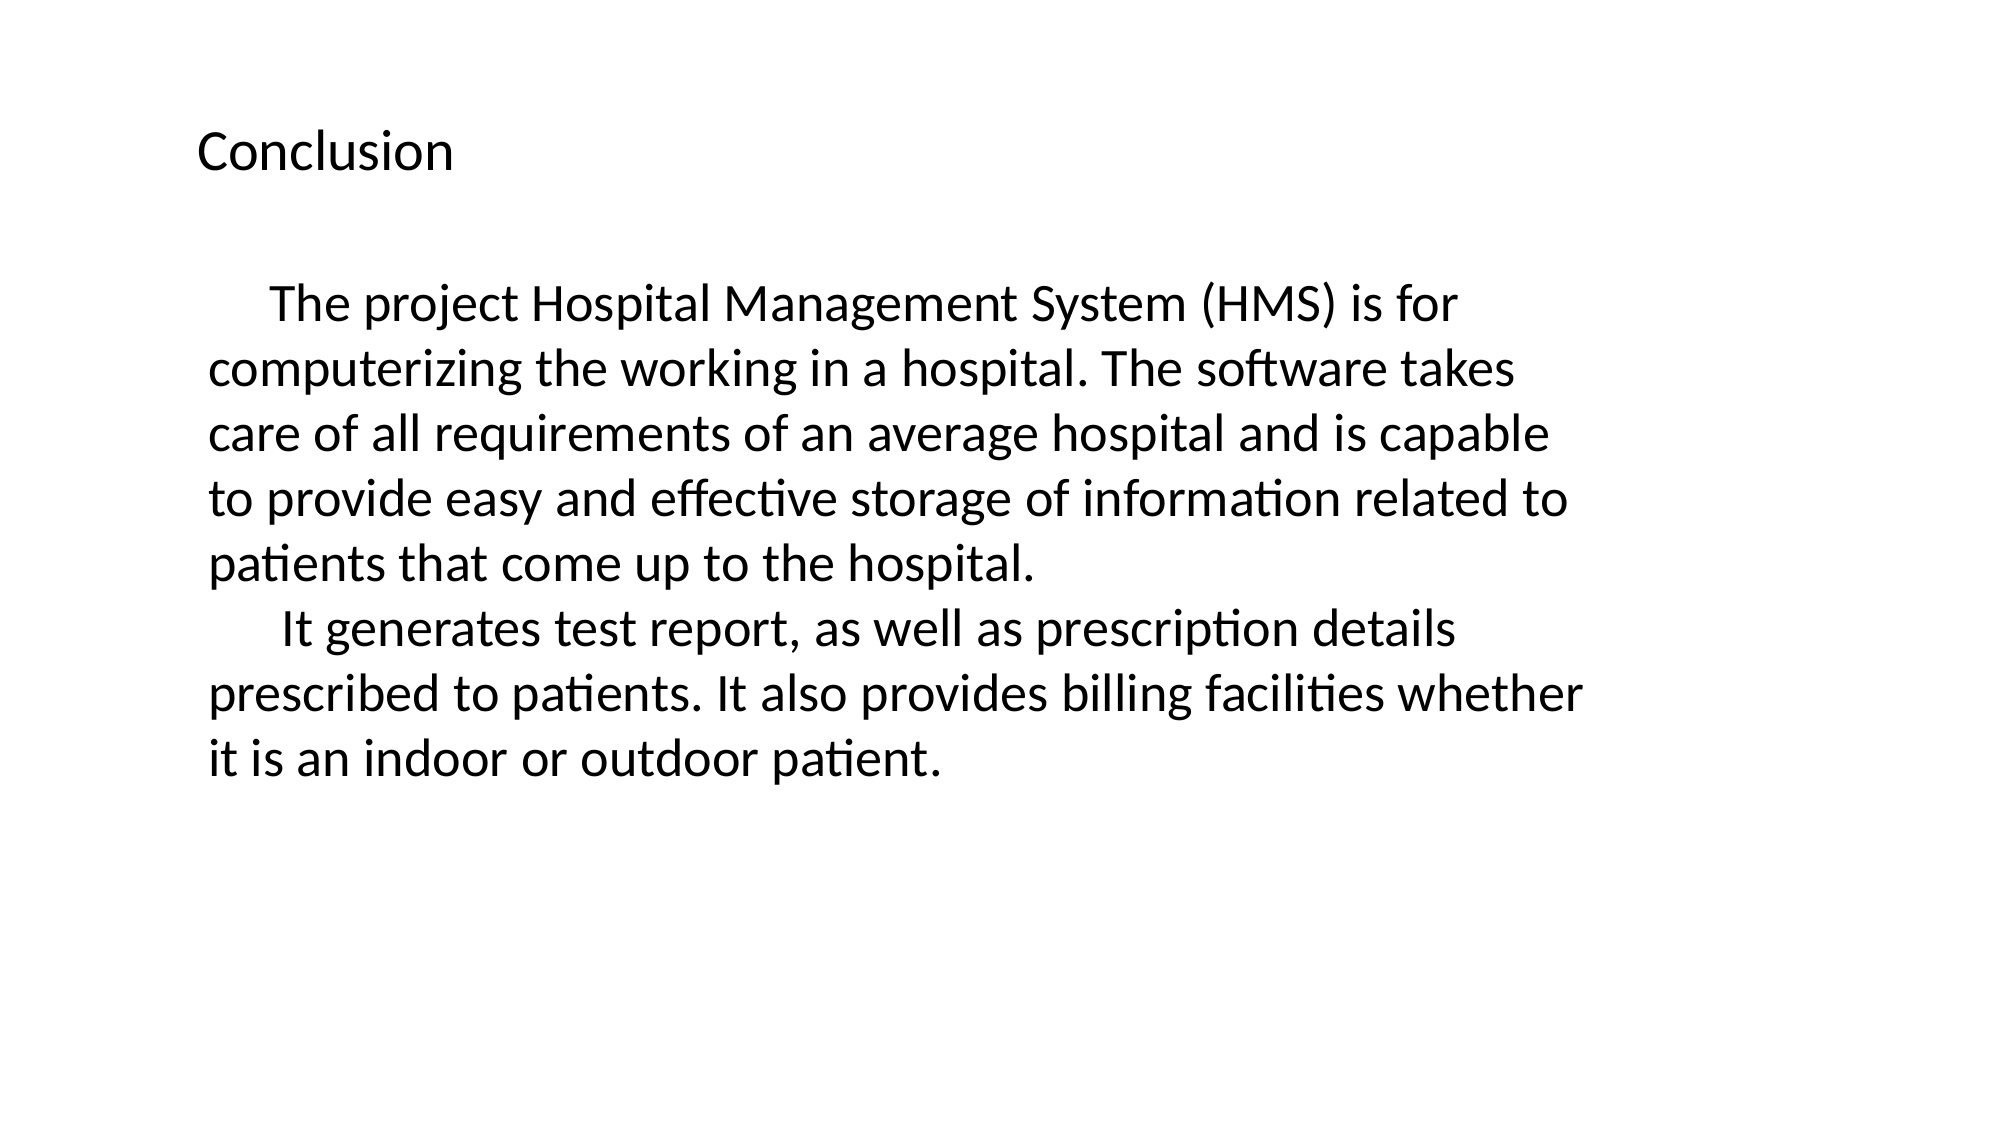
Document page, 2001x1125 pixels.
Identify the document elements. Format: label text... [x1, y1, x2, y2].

list Conclusion [182, 113, 644, 217]
text_box The project Hospital Management System (HMS) is for computerizing the working in a hospital. The software takes care of all requirements of an average hospital and is capable to provide easy and effective storage of information related to patients that come up to the hospital. It generates test report, as well as prescription details prescribed to patients. It also provides billing facilities whether it is an indoor or outdoor patient. [193, 260, 1621, 925]
